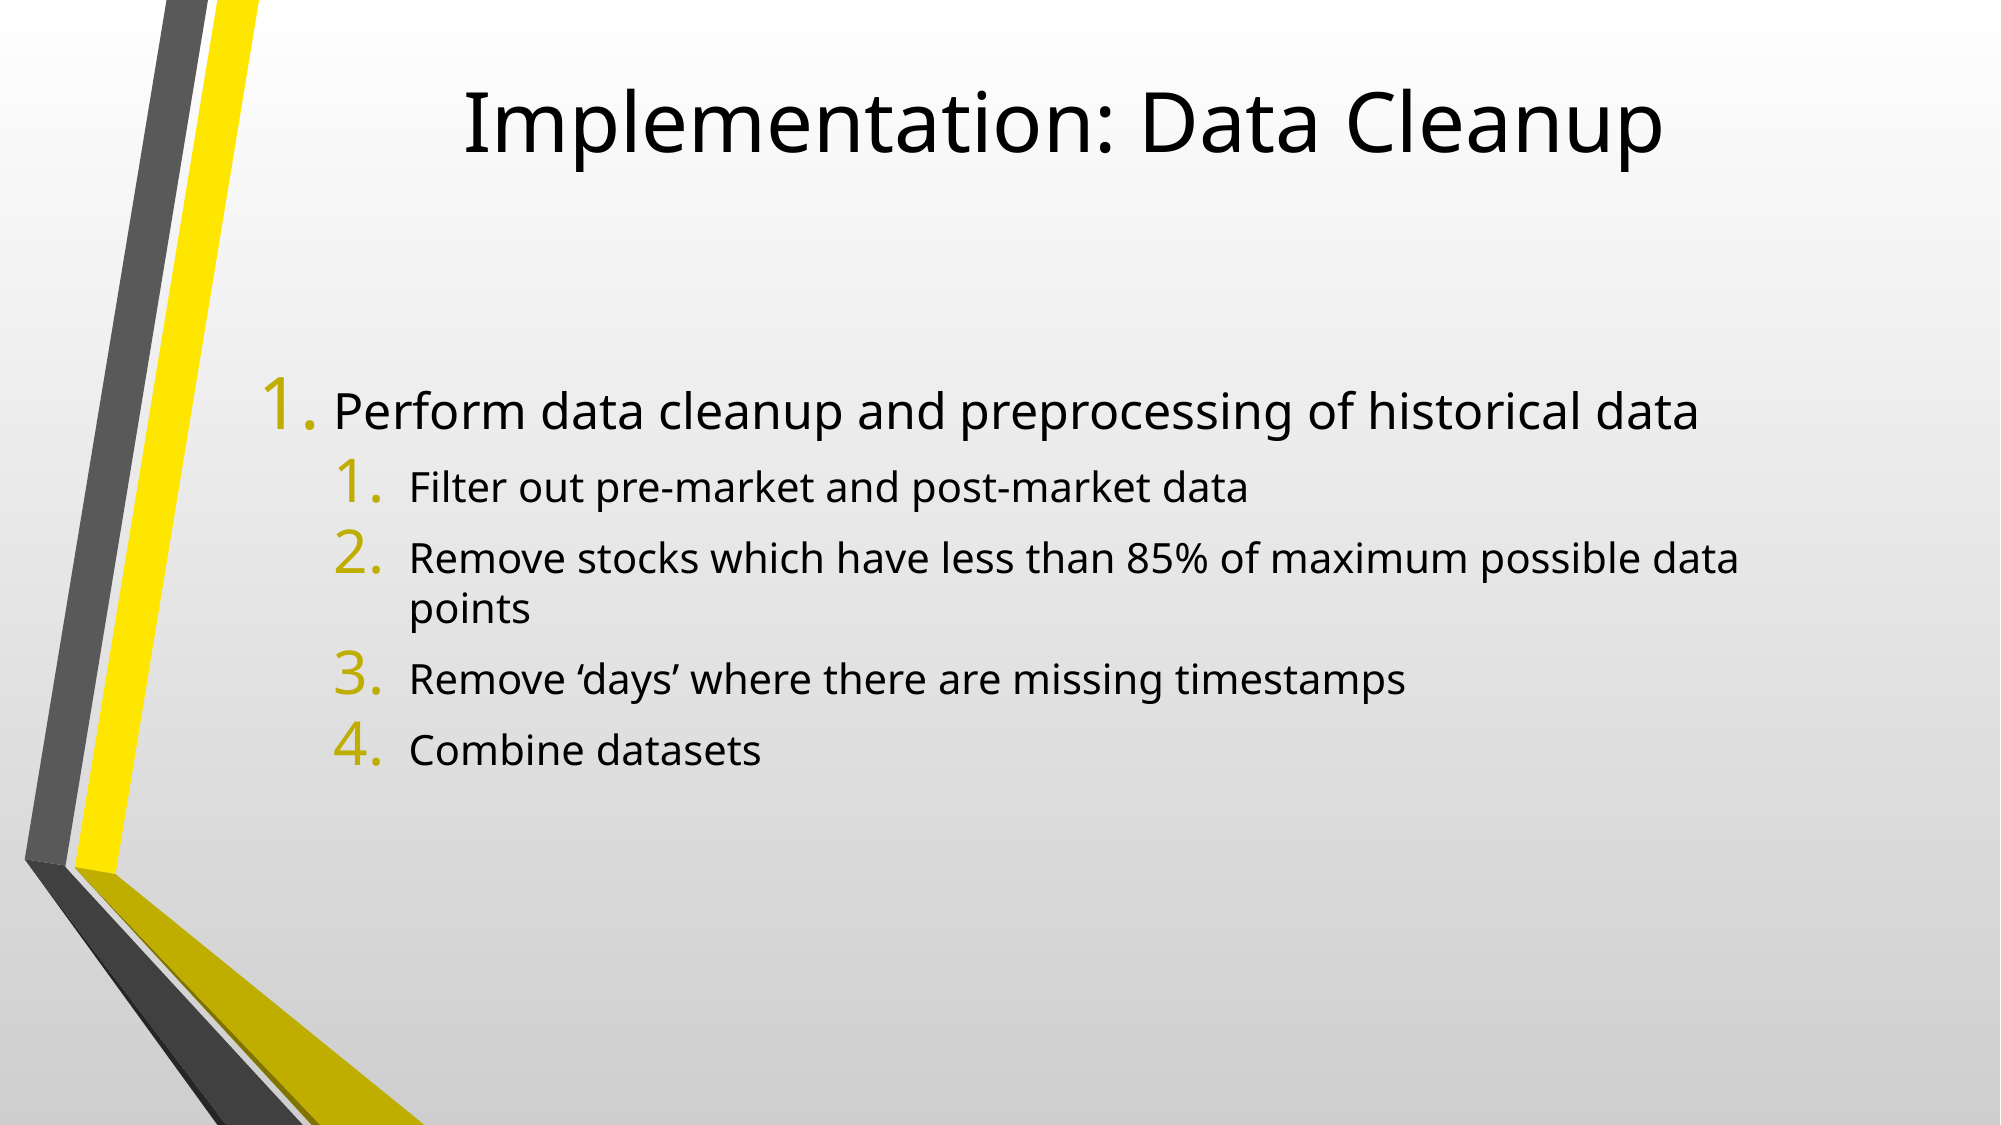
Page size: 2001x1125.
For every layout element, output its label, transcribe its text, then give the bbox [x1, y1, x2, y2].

title Implementation: Data Cleanup [243, 11, 1887, 173]
list Perform data cleanup and preprocessing of historical data Filter out pre-market and post-market data Remove stocks which have less than 85% of maximum possible data points Remove ‘days’ where there are missing timestamps Combine datasets [243, 173, 1887, 981]
